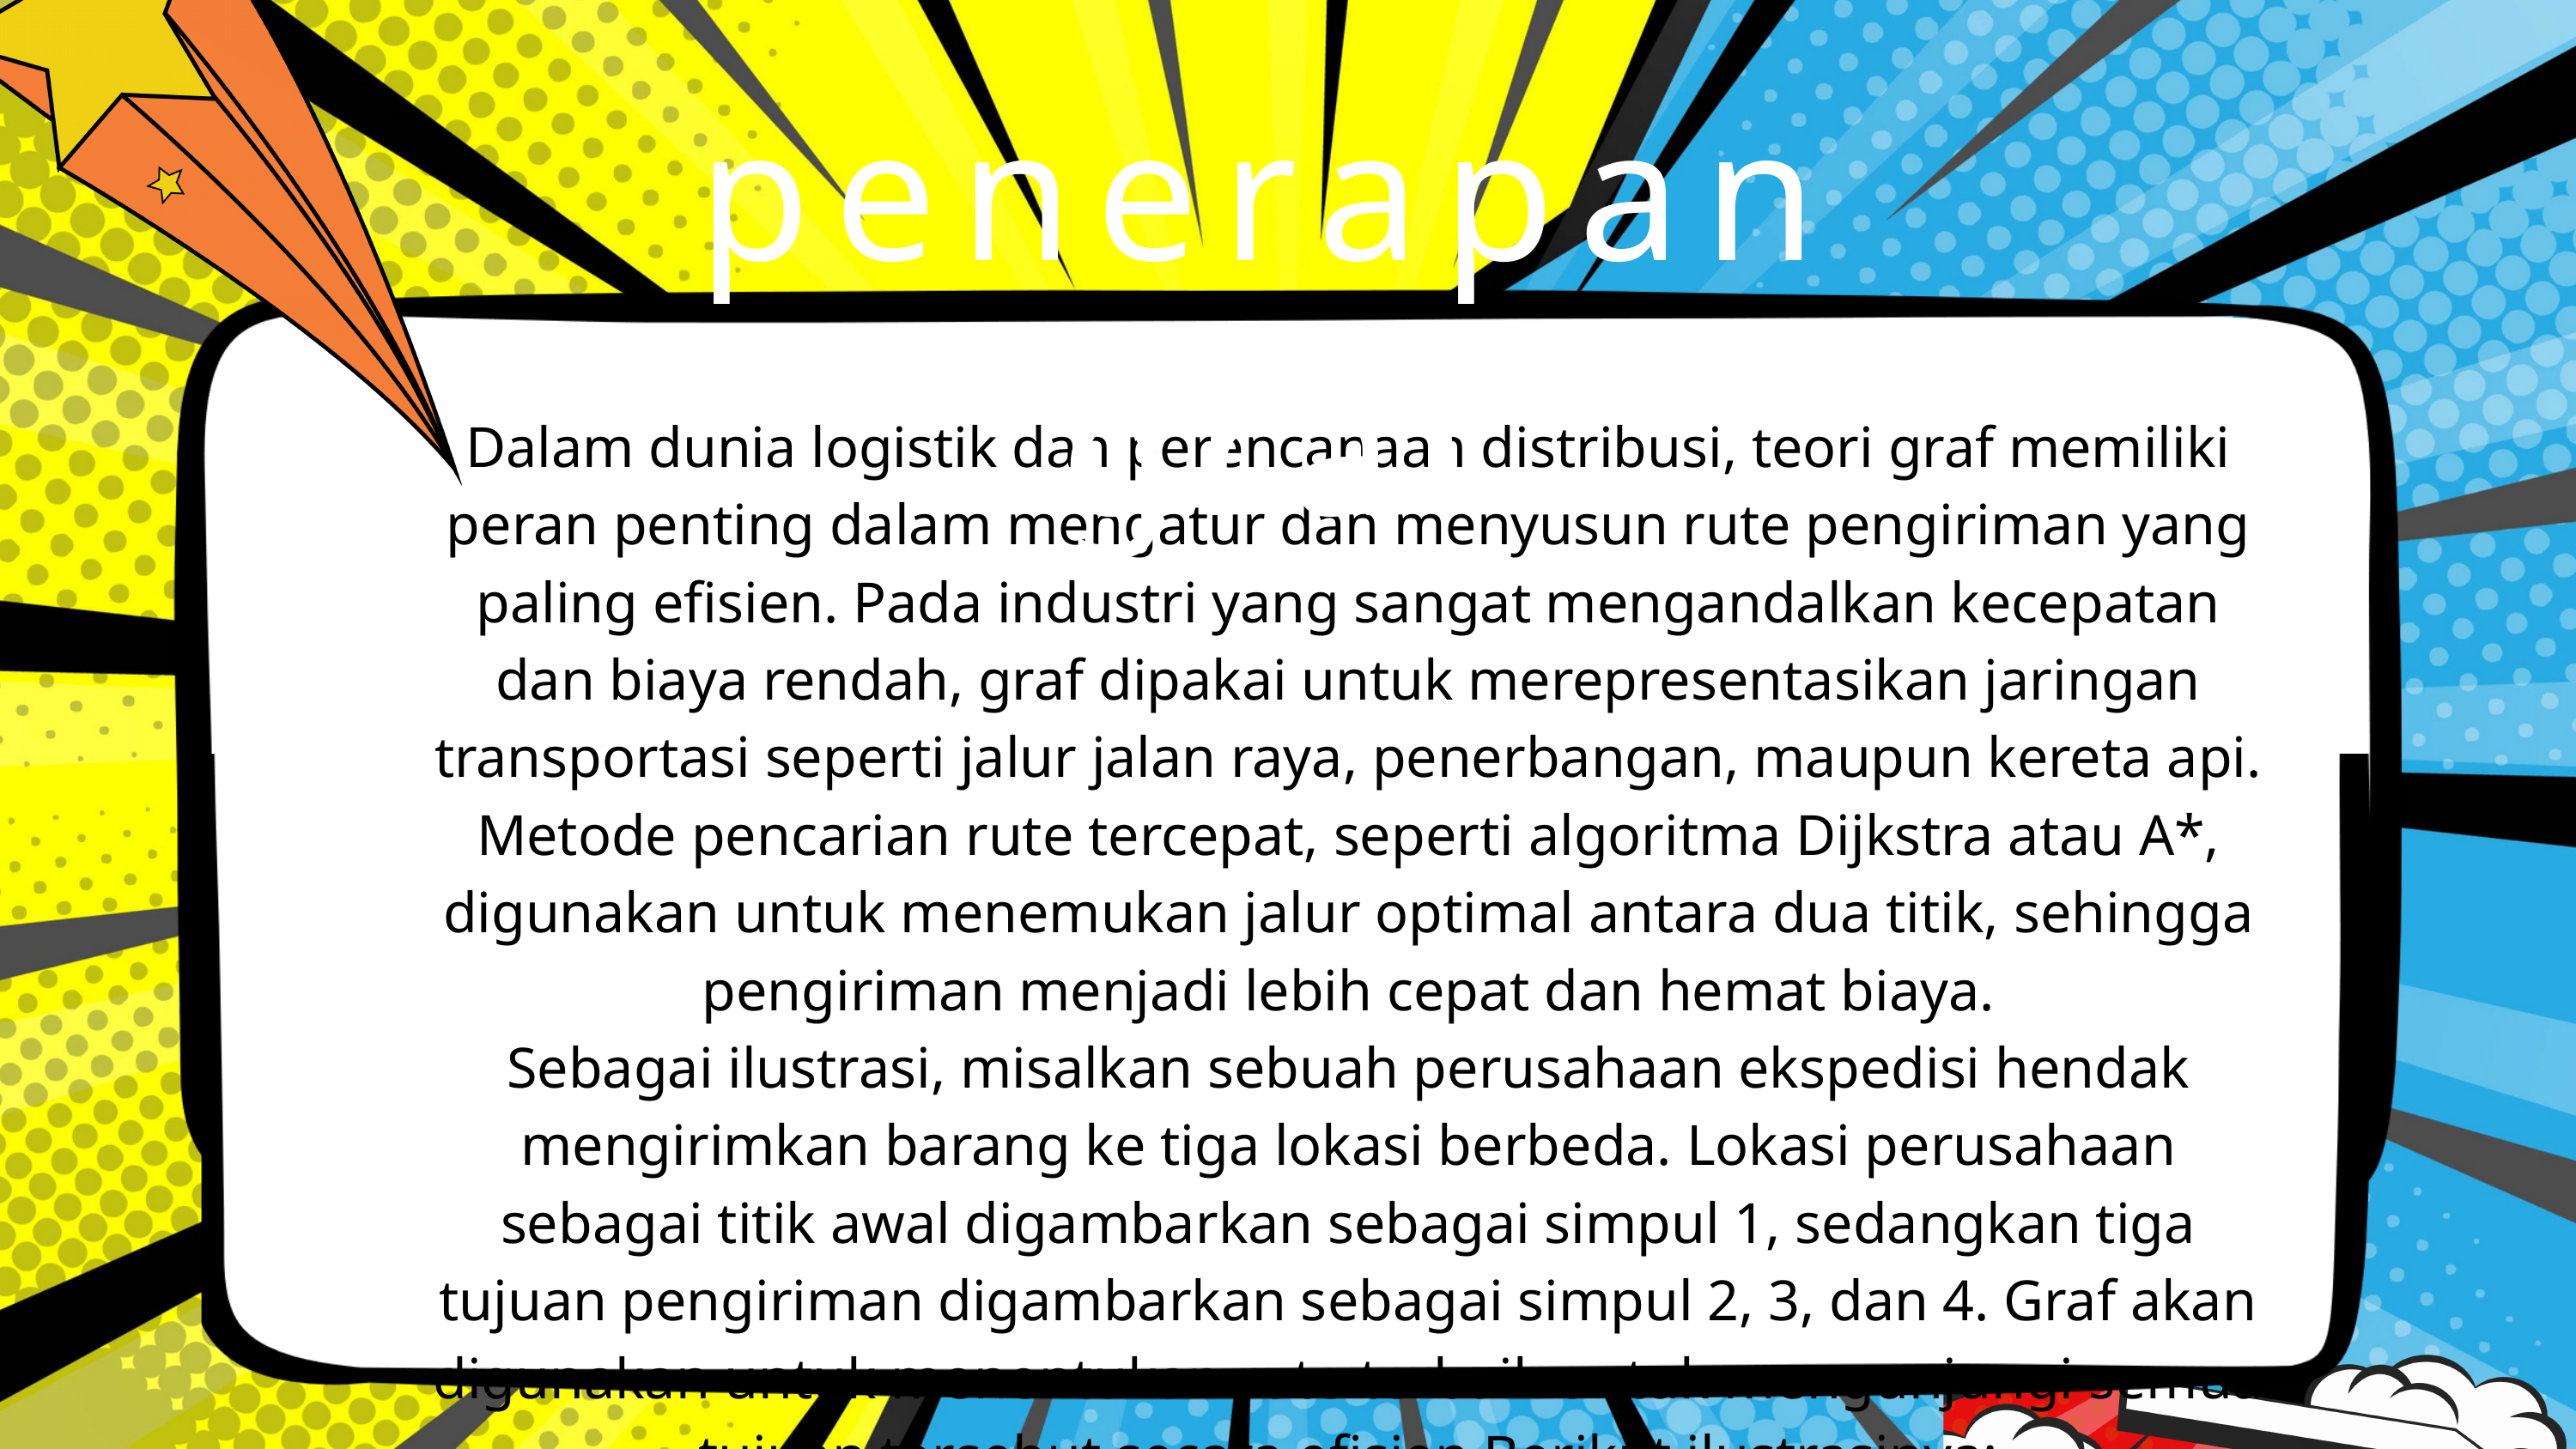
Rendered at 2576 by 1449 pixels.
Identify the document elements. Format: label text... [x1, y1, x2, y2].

text_box penerapan graf [462, 41, 2079, 553]
text_box [172, 488, 425, 1221]
text_box [2079, 288, 2403, 1221]
text_box [2273, 754, 2372, 1402]
text_box [2273, 949, 2576, 1449]
text_box [463, 0, 2576, 949]
text_box [201, 754, 425, 1402]
text_box Dalam dunia logistik dan perencanaan distribusi, teori graf memiliki peran penting dalam mengatur dan menyusun rute pengiriman yang paling efisien. Pada industri yang sangat mengandalkan kecepatan dan biaya rendah, graf dipakai untuk merepresentasikan jaringan transportasi seperti jalur jalan raya, penerbangan, maupun kereta api. Metode pencarian rute tercepat, seperti algoritma Dijkstra atau A*, digunakan untuk menemukan jalur optimal antara dua titik, sehingga pengiriman menjadi lebih cepat dan hemat biaya. Sebagai ilustrasi, misalkan sebuah perusahaan ekspedisi hendak mengirimkan barang ke tiga lokasi berbeda. Lokasi perusahaan sebagai titik awal digambarkan sebagai simpul 1, sedangkan tiga tujuan pengiriman digambarkan sebagai simpul 2, 3, dan 4. Graf akan digunakan untuk menentukan rute terbaik untuk mengunjungi semua tujuan tersebut secara efisien Berikut ilustrasinya: [425, 400, 2273, 1449]
text_box [0, 488, 425, 1449]
text_box [0, 0, 463, 488]
